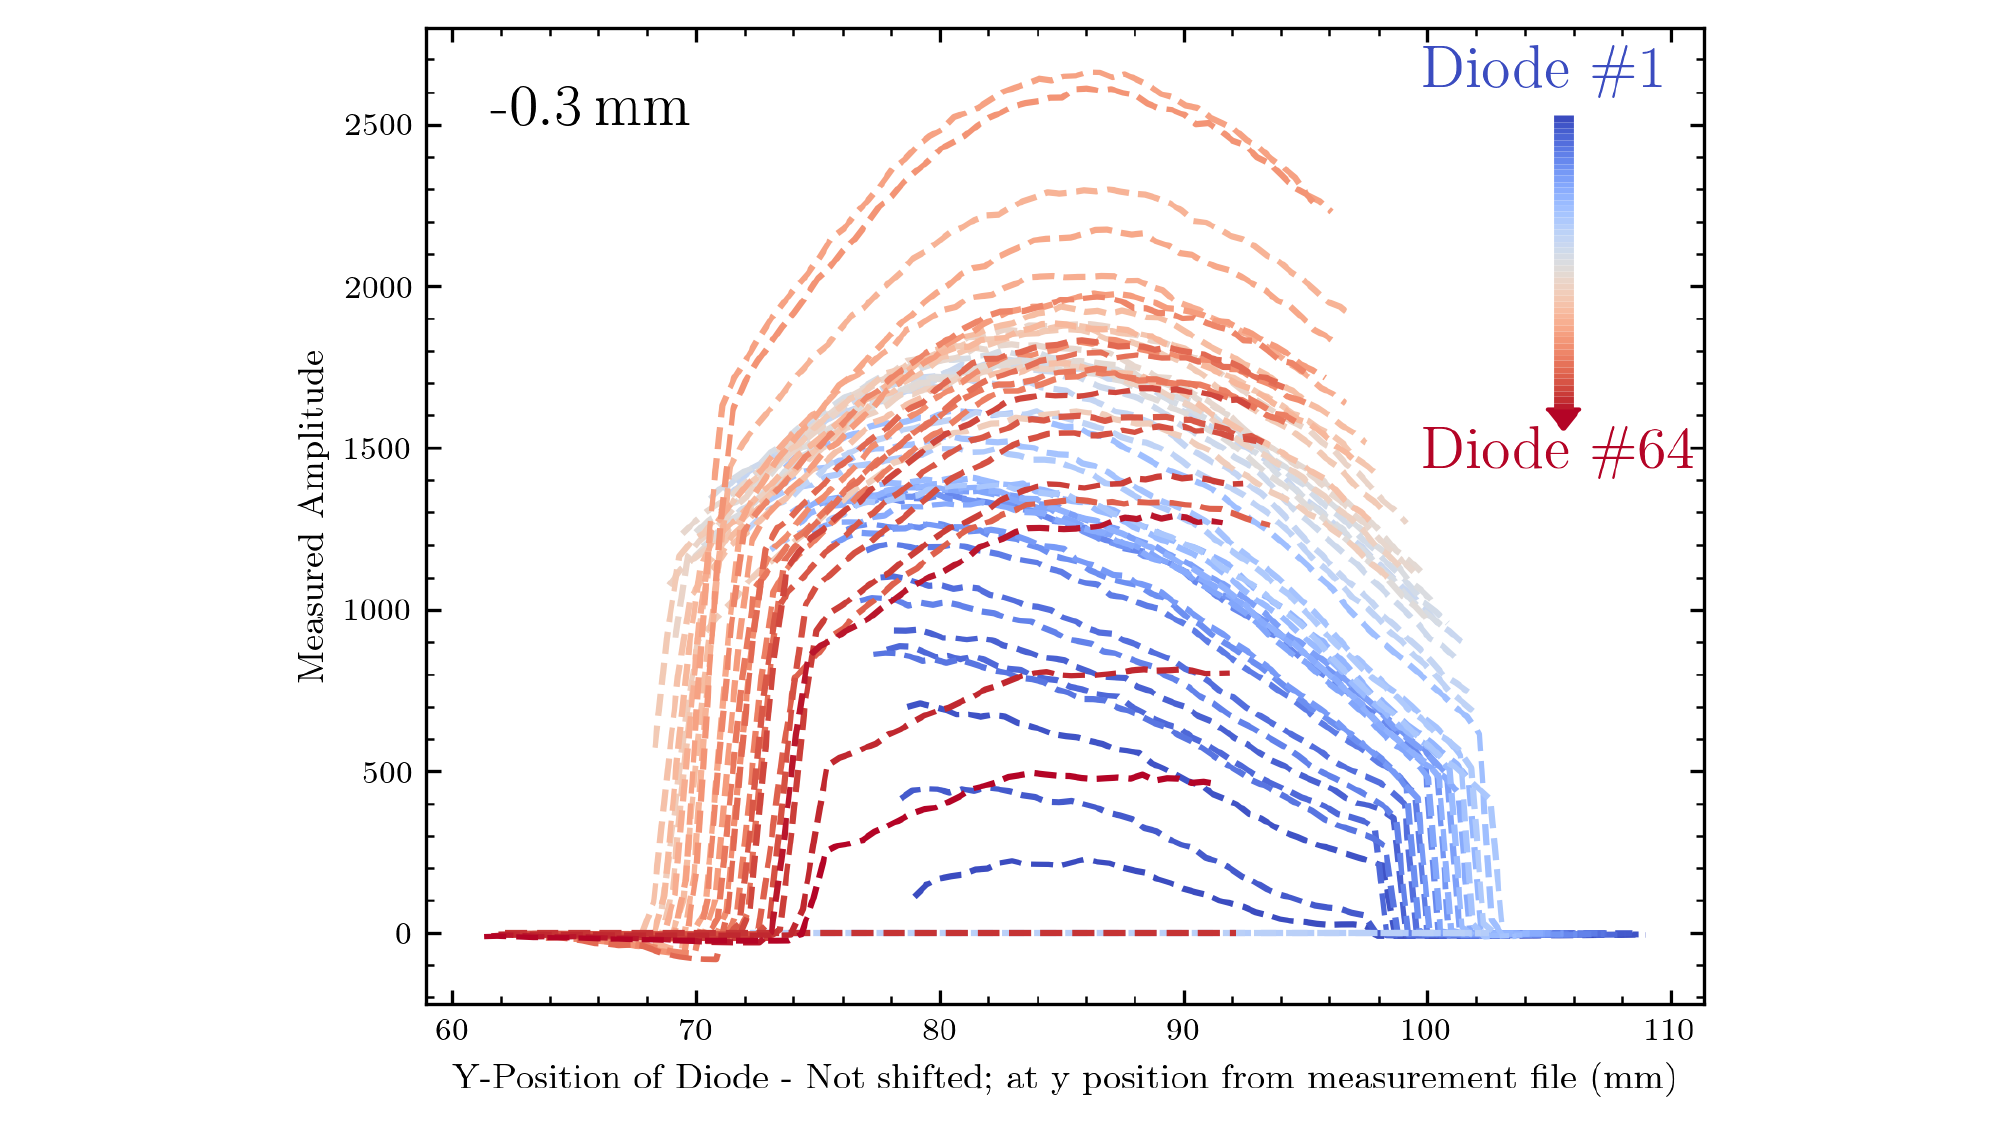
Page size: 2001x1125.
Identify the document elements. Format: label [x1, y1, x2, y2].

picture [268, 0, 1732, 1125]
